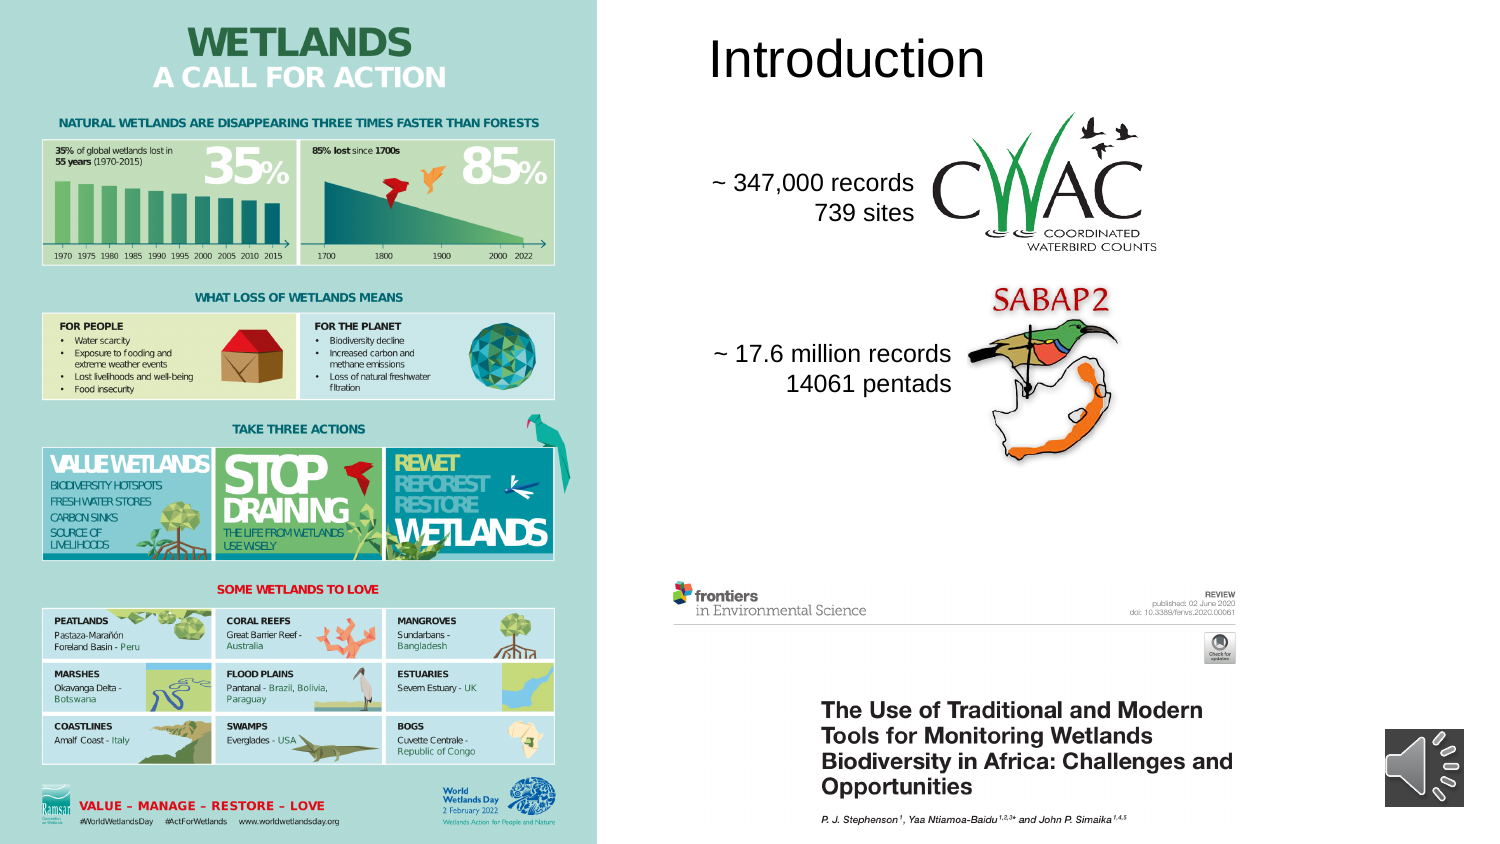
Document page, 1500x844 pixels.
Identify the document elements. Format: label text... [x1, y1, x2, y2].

title Introduction [693, 9, 1491, 104]
picture [967, 282, 1123, 469]
picture [0, 0, 597, 844]
text_box ~ 17.6 million records 14061 pentads [693, 322, 962, 413]
picture [922, 103, 1166, 261]
picture [1384, 728, 1465, 809]
picture [671, 577, 1238, 828]
text_box ~ 347,000 records 739 sites [693, 151, 917, 242]
